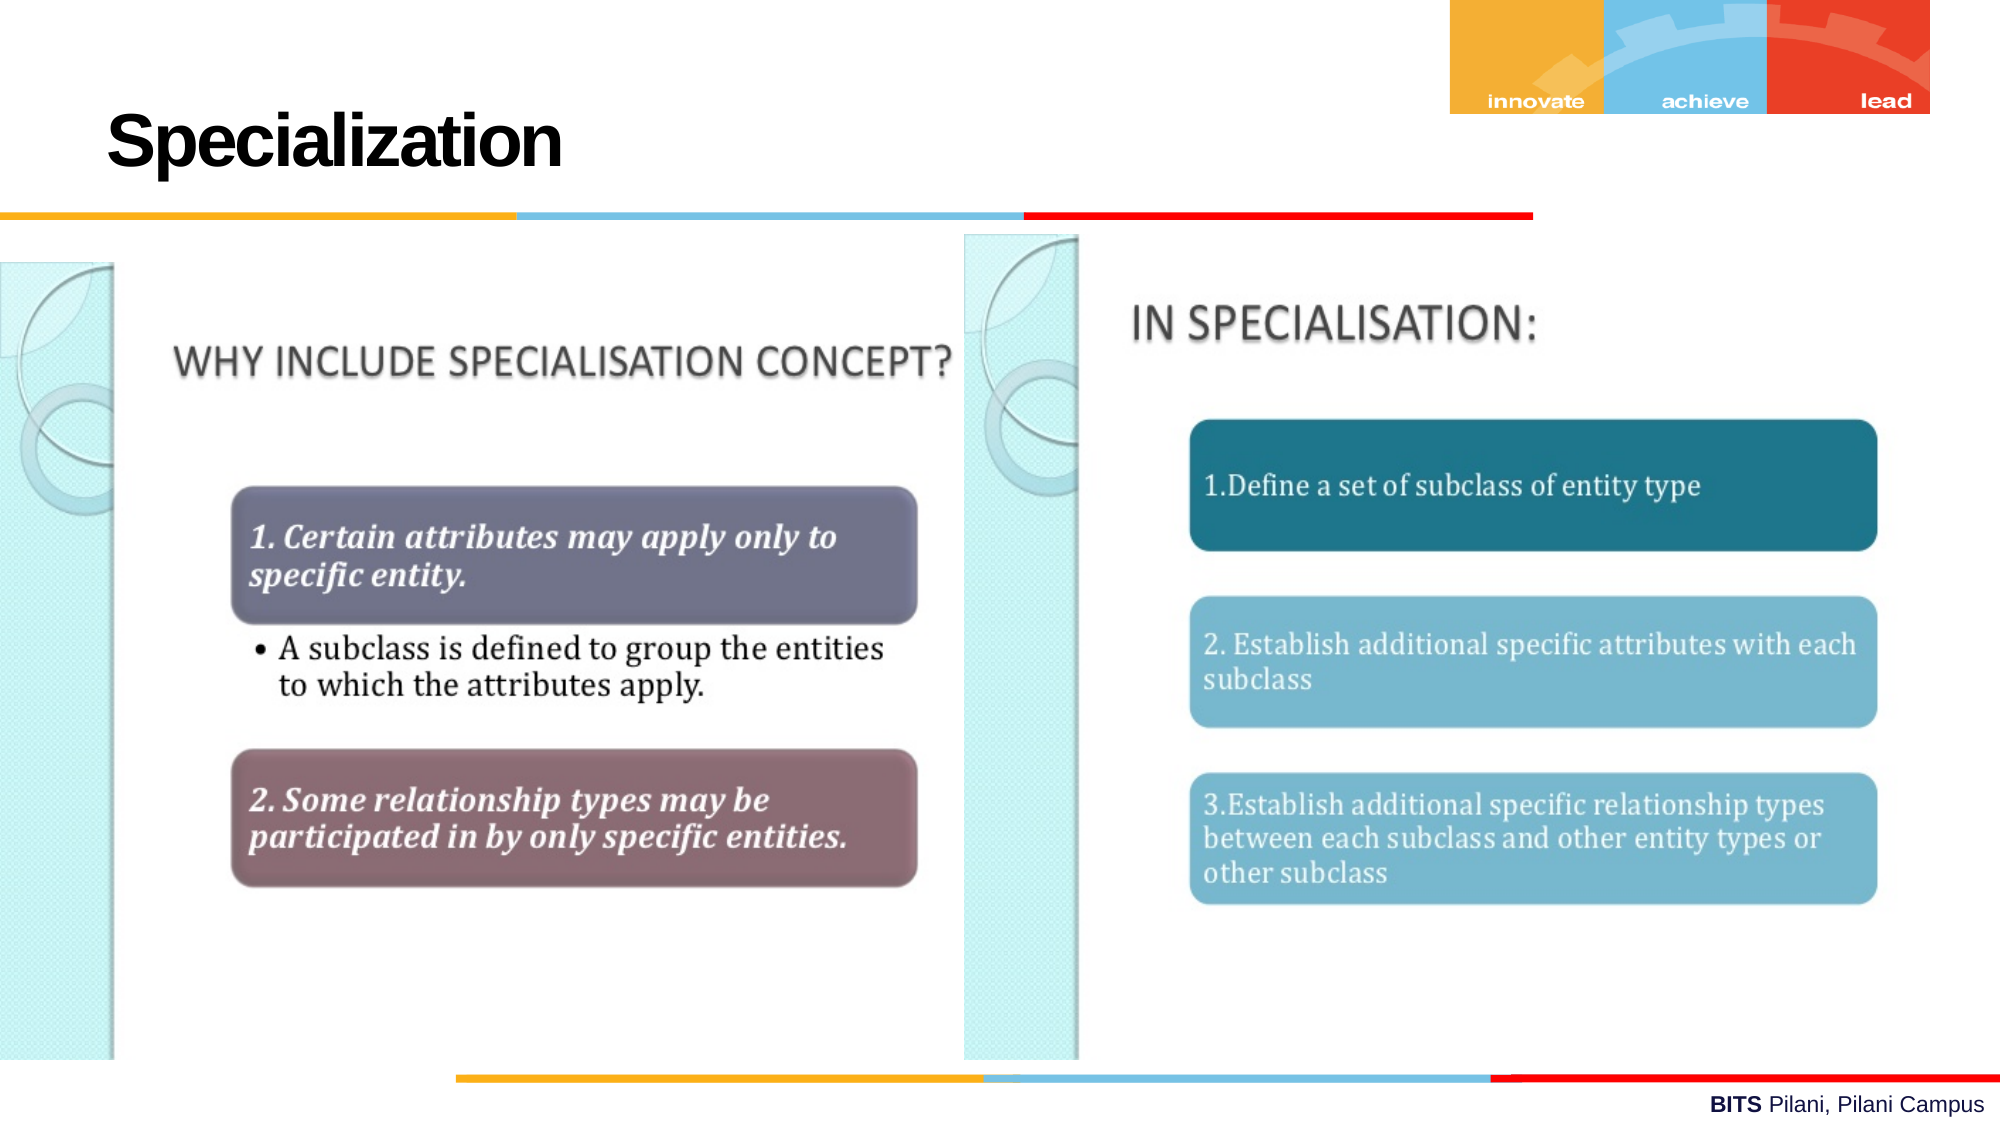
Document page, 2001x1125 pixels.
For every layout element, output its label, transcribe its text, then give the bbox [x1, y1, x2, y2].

picture [1449, 0, 1930, 114]
picture [0, 234, 2000, 1060]
text_box Specialization [91, 50, 1475, 238]
